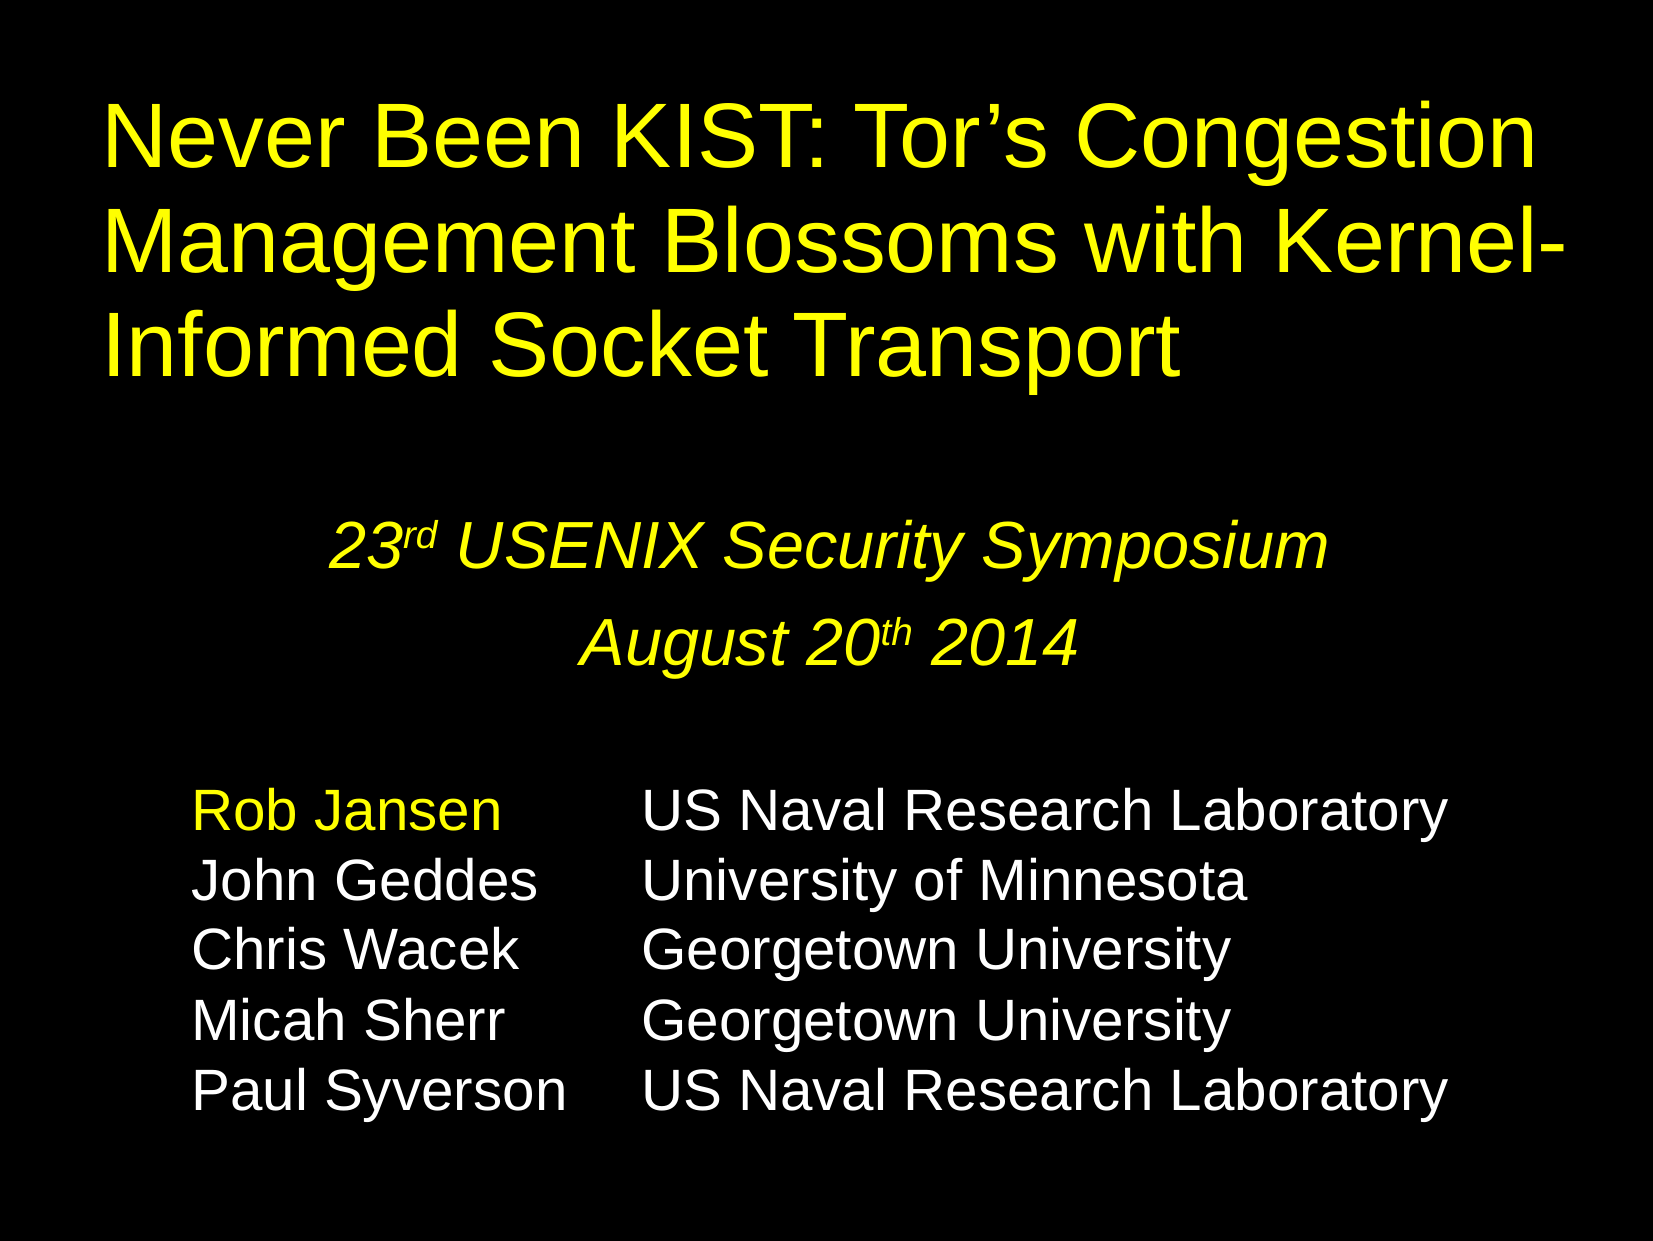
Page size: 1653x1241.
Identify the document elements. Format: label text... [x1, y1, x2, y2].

title Never Been KIST: Tor’s Congestion Management Blossoms with Kernel-Informed Socket Transport [101, 107, 1615, 374]
text_box Rob Jansen US Naval Research Laboratory John Geddes University of Minnesota Chris Wacek Georgetown University Micah Sherr Georgetown University Paul Syverson US Naval Research Laboratory [176, 764, 1539, 1130]
subtitle 23rd USENIX Security Symposium August 20th 2014 [251, 507, 1409, 734]
